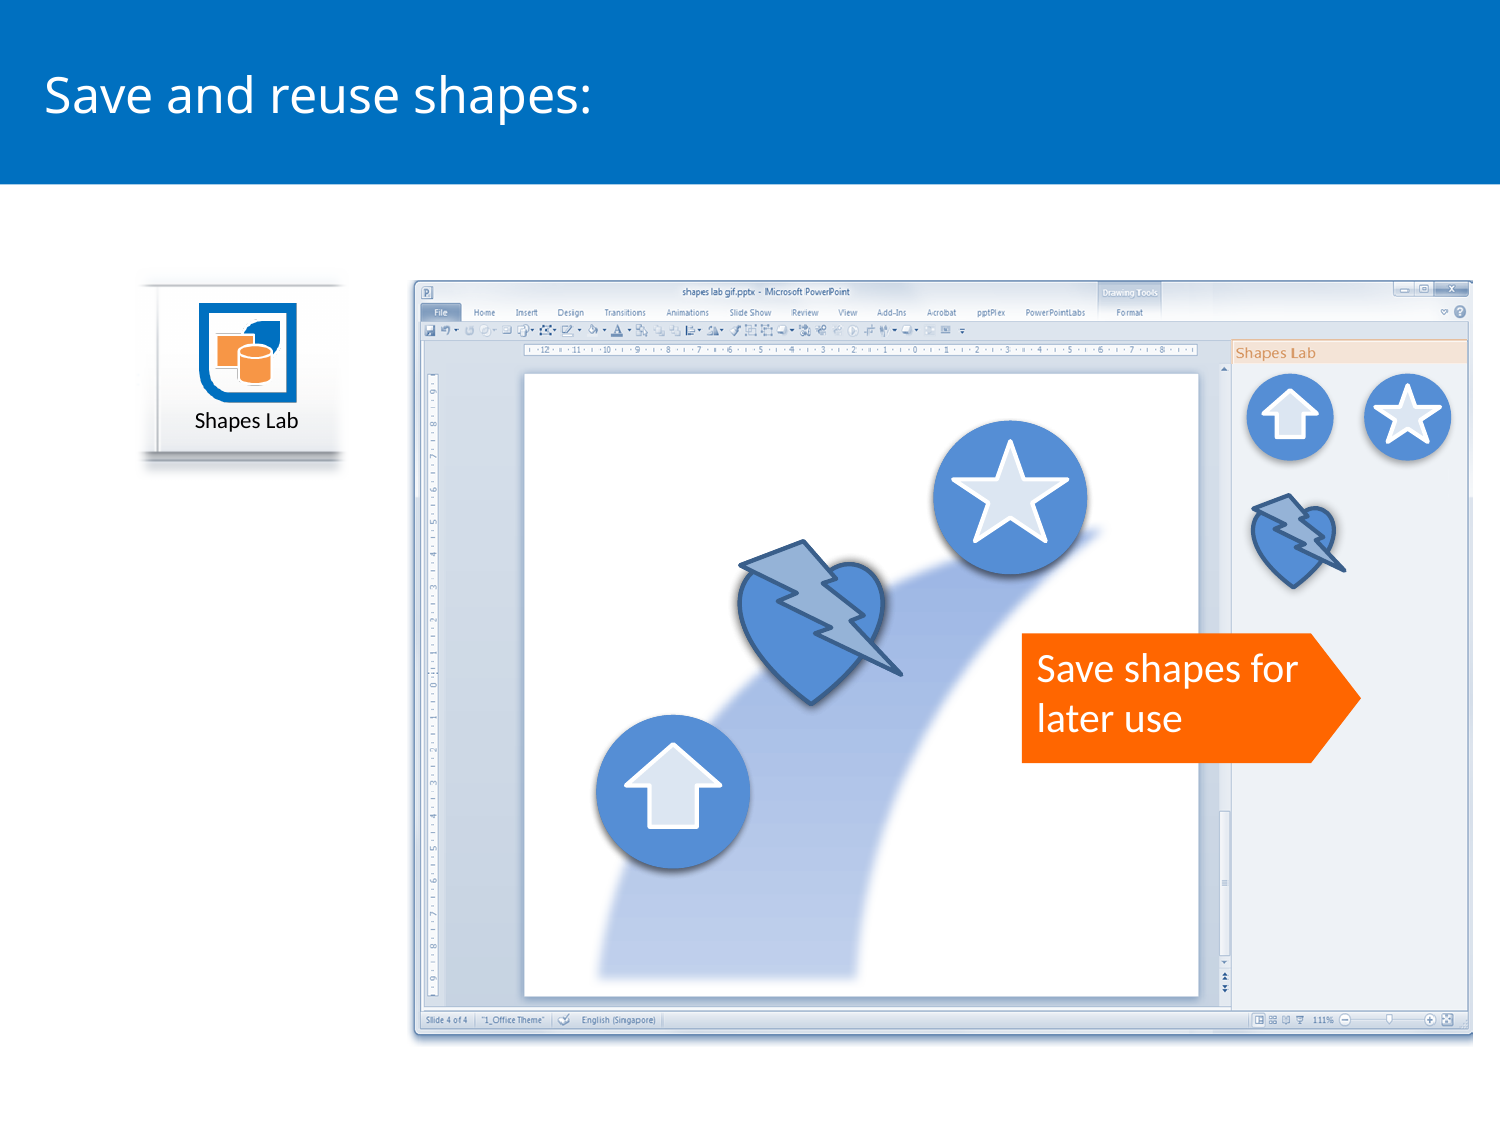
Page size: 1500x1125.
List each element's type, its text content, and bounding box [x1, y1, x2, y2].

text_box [1246, 373, 1334, 461]
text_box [135, 266, 349, 481]
picture [407, 280, 1474, 1047]
title Save and reuse shapes: [0, 0, 1500, 188]
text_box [933, 420, 1088, 575]
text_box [1363, 373, 1452, 461]
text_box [1253, 494, 1345, 588]
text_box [739, 540, 902, 705]
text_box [596, 714, 751, 869]
picture [193, 299, 300, 406]
